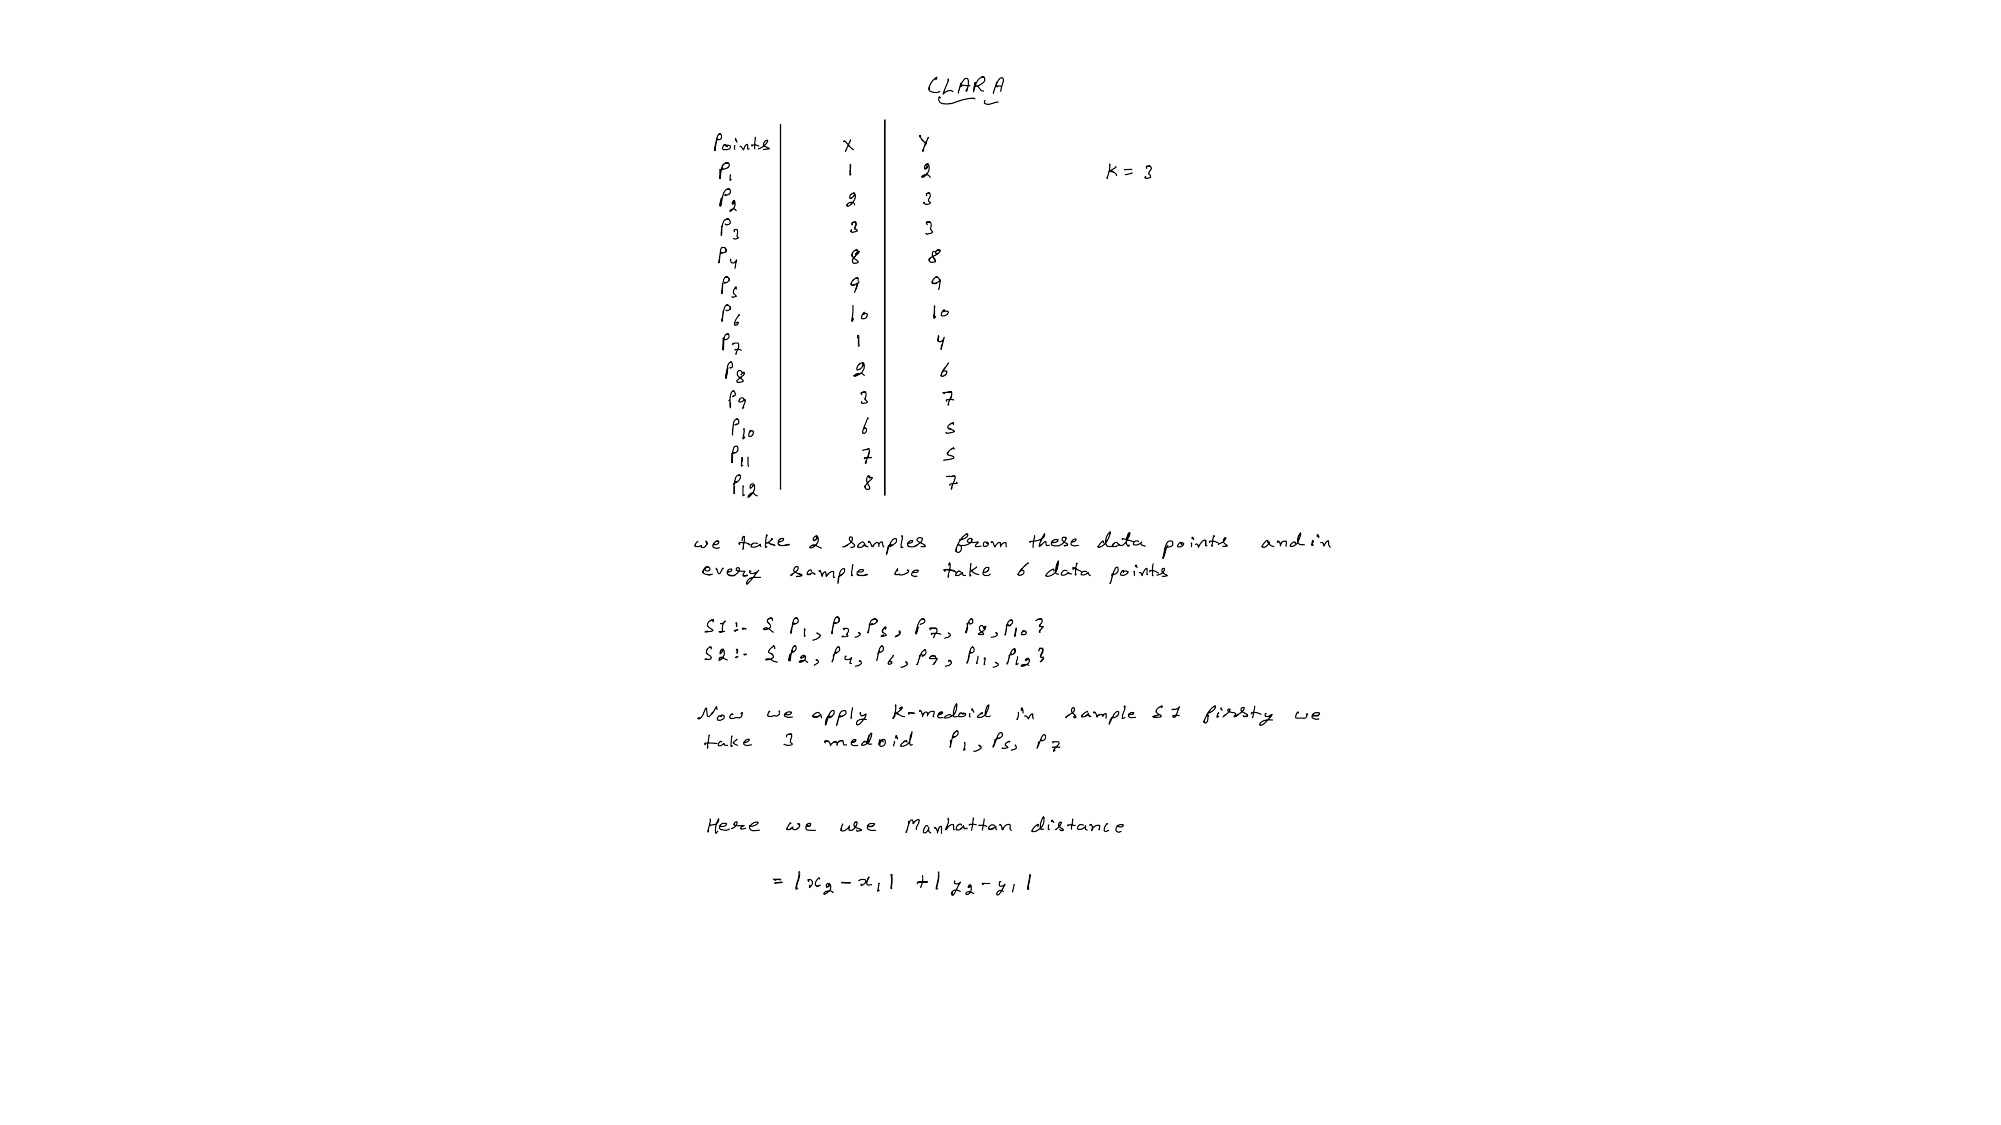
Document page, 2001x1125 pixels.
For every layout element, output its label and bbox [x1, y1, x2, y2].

picture [860, 391, 868, 404]
picture [937, 335, 945, 350]
picture [843, 139, 854, 152]
picture [783, 733, 793, 747]
picture [1106, 163, 1133, 180]
picture [725, 361, 745, 383]
picture [858, 876, 880, 892]
picture [842, 535, 926, 555]
picture [942, 391, 958, 406]
picture [721, 303, 740, 326]
picture [766, 710, 793, 718]
picture [919, 135, 929, 152]
picture [764, 645, 778, 663]
picture [714, 133, 770, 151]
picture [1031, 816, 1124, 833]
picture [1162, 535, 1228, 559]
picture [720, 275, 737, 298]
picture [966, 646, 999, 668]
picture [867, 618, 887, 637]
text_box [771, 878, 783, 884]
picture [824, 731, 913, 747]
text_box [894, 630, 901, 638]
picture [1006, 648, 1030, 667]
picture [1097, 531, 1146, 548]
picture [788, 645, 819, 666]
picture [809, 535, 822, 549]
picture [1036, 734, 1075, 752]
picture [955, 532, 1007, 553]
picture [923, 192, 931, 205]
picture [905, 875, 928, 888]
picture [853, 362, 865, 378]
picture [1152, 705, 1163, 718]
picture [704, 619, 726, 633]
picture [943, 562, 991, 578]
picture [812, 632, 821, 641]
picture [892, 703, 991, 719]
picture [831, 616, 861, 638]
picture [807, 877, 834, 895]
picture [1045, 560, 1091, 577]
picture [864, 475, 873, 490]
picture [928, 249, 941, 263]
picture [851, 249, 860, 264]
picture [951, 880, 1015, 896]
picture [964, 618, 998, 638]
picture [875, 645, 908, 668]
picture [928, 76, 1004, 105]
picture [694, 540, 720, 549]
text_box [1038, 647, 1045, 663]
picture [763, 617, 774, 633]
picture [850, 221, 858, 233]
picture [786, 822, 816, 831]
picture [931, 276, 941, 290]
picture [973, 744, 982, 752]
picture [943, 447, 955, 461]
picture [721, 333, 742, 355]
picture [728, 390, 746, 409]
picture [1065, 705, 1136, 725]
picture [1144, 165, 1153, 179]
picture [1026, 874, 1031, 890]
picture [862, 448, 872, 464]
picture [790, 564, 868, 585]
picture [1109, 563, 1168, 584]
picture [719, 188, 737, 212]
text_box [795, 871, 801, 890]
picture [704, 646, 728, 661]
picture [925, 221, 933, 235]
picture [697, 706, 743, 721]
picture [1203, 705, 1351, 726]
picture [731, 418, 754, 467]
picture [831, 646, 862, 667]
text_box [1311, 534, 1331, 548]
picture [707, 818, 760, 834]
picture [933, 305, 949, 320]
picture [921, 163, 931, 178]
picture [915, 618, 951, 639]
picture [916, 649, 952, 667]
picture [945, 422, 955, 434]
picture [812, 707, 867, 726]
picture [940, 362, 949, 377]
picture [846, 192, 856, 207]
picture [860, 417, 869, 434]
picture [1017, 562, 1029, 576]
picture [719, 162, 732, 181]
picture [1035, 618, 1044, 633]
picture [1029, 533, 1079, 548]
picture [850, 277, 860, 293]
picture [946, 475, 958, 490]
picture [718, 218, 739, 269]
picture [840, 821, 876, 832]
picture [790, 617, 806, 637]
picture [1016, 707, 1034, 720]
picture [894, 568, 919, 577]
picture [704, 734, 752, 749]
picture [1261, 532, 1305, 548]
picture [702, 566, 761, 585]
picture [732, 474, 758, 498]
picture [949, 730, 966, 751]
picture [992, 732, 1017, 751]
picture [905, 817, 1012, 834]
picture [851, 305, 868, 322]
picture [738, 534, 790, 550]
picture [1171, 706, 1180, 719]
picture [1004, 619, 1027, 637]
text_box [935, 871, 940, 890]
